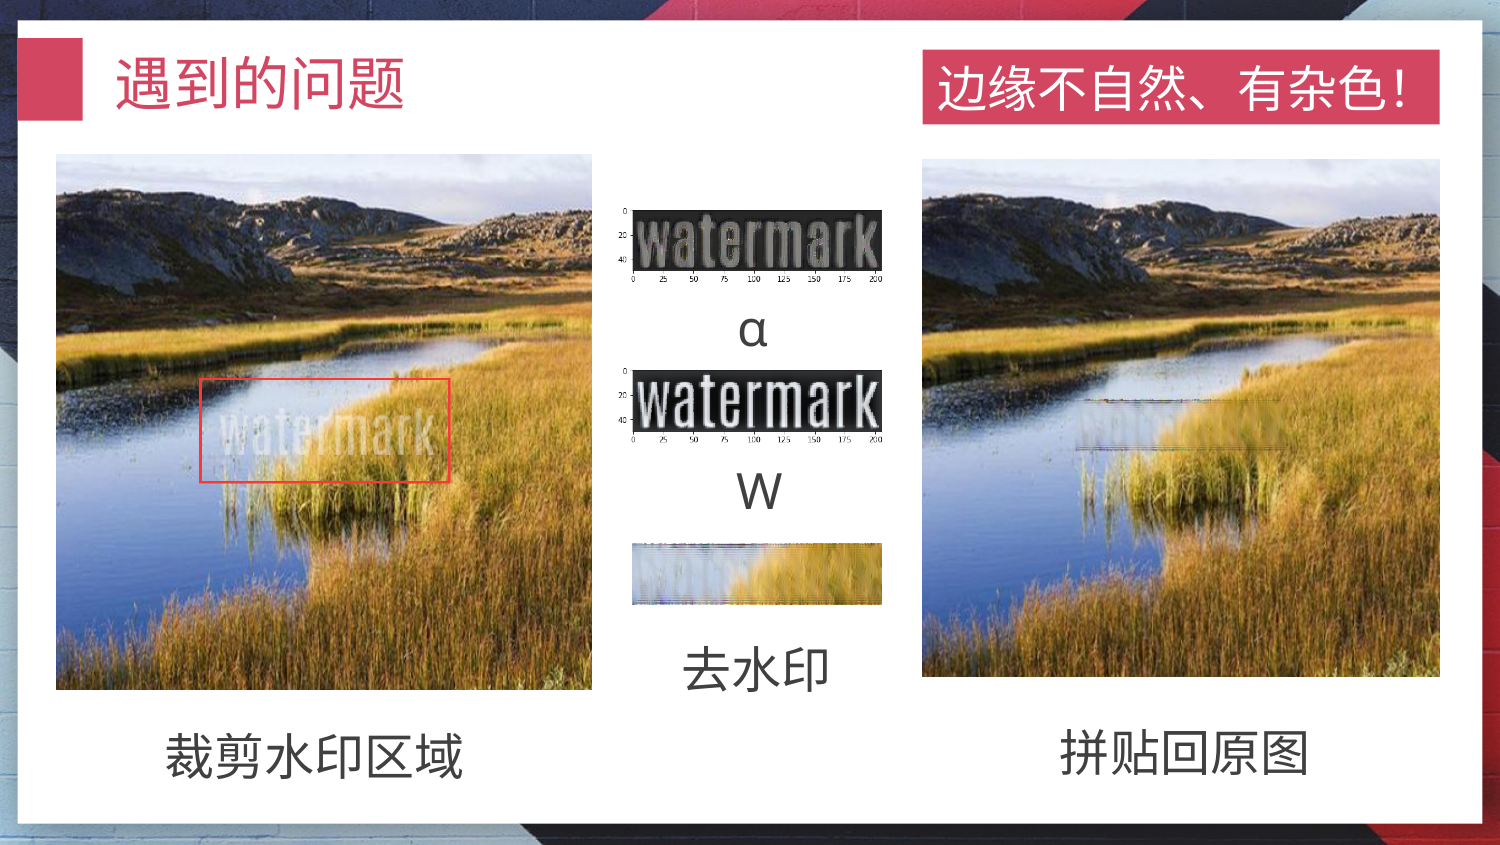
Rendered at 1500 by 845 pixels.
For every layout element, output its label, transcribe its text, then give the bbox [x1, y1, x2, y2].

text_box W [722, 457, 821, 527]
picture [0, 0, 1500, 845]
text_box 遇到的问题 [100, 39, 618, 125]
text_box [92, 24, 445, 140]
text_box 裁剪水印区域 [150, 697, 499, 793]
text_box 拼贴回原图 [1045, 685, 1394, 789]
text_box 边缘不自然、有杂色！ [922, 49, 1440, 125]
text_box α [722, 296, 821, 361]
text_box 去水印 [666, 600, 888, 706]
